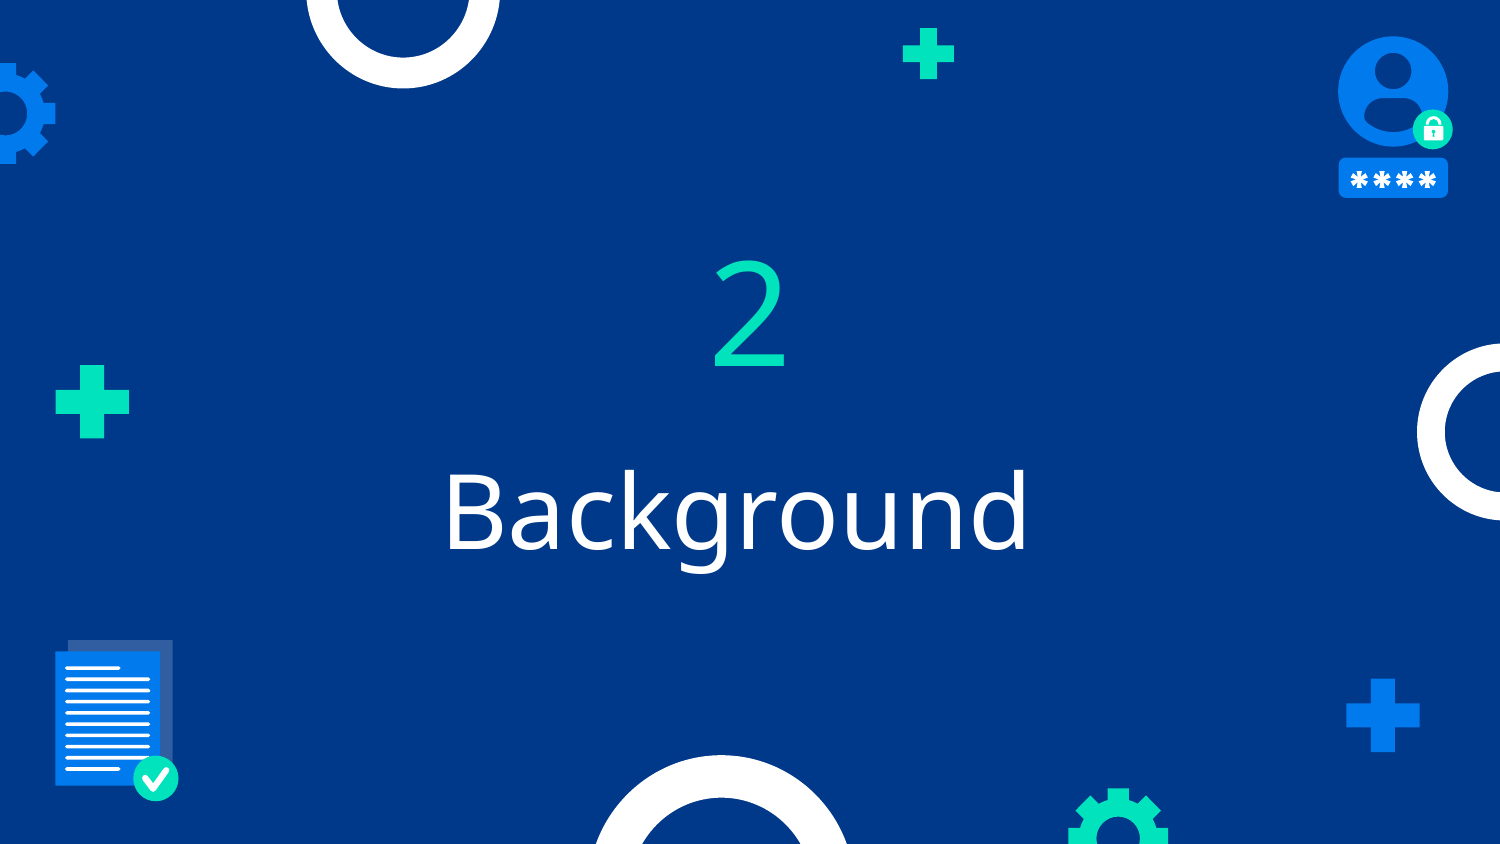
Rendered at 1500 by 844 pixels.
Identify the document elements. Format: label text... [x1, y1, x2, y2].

title 2 [617, 226, 883, 389]
title Background [317, 426, 1183, 590]
